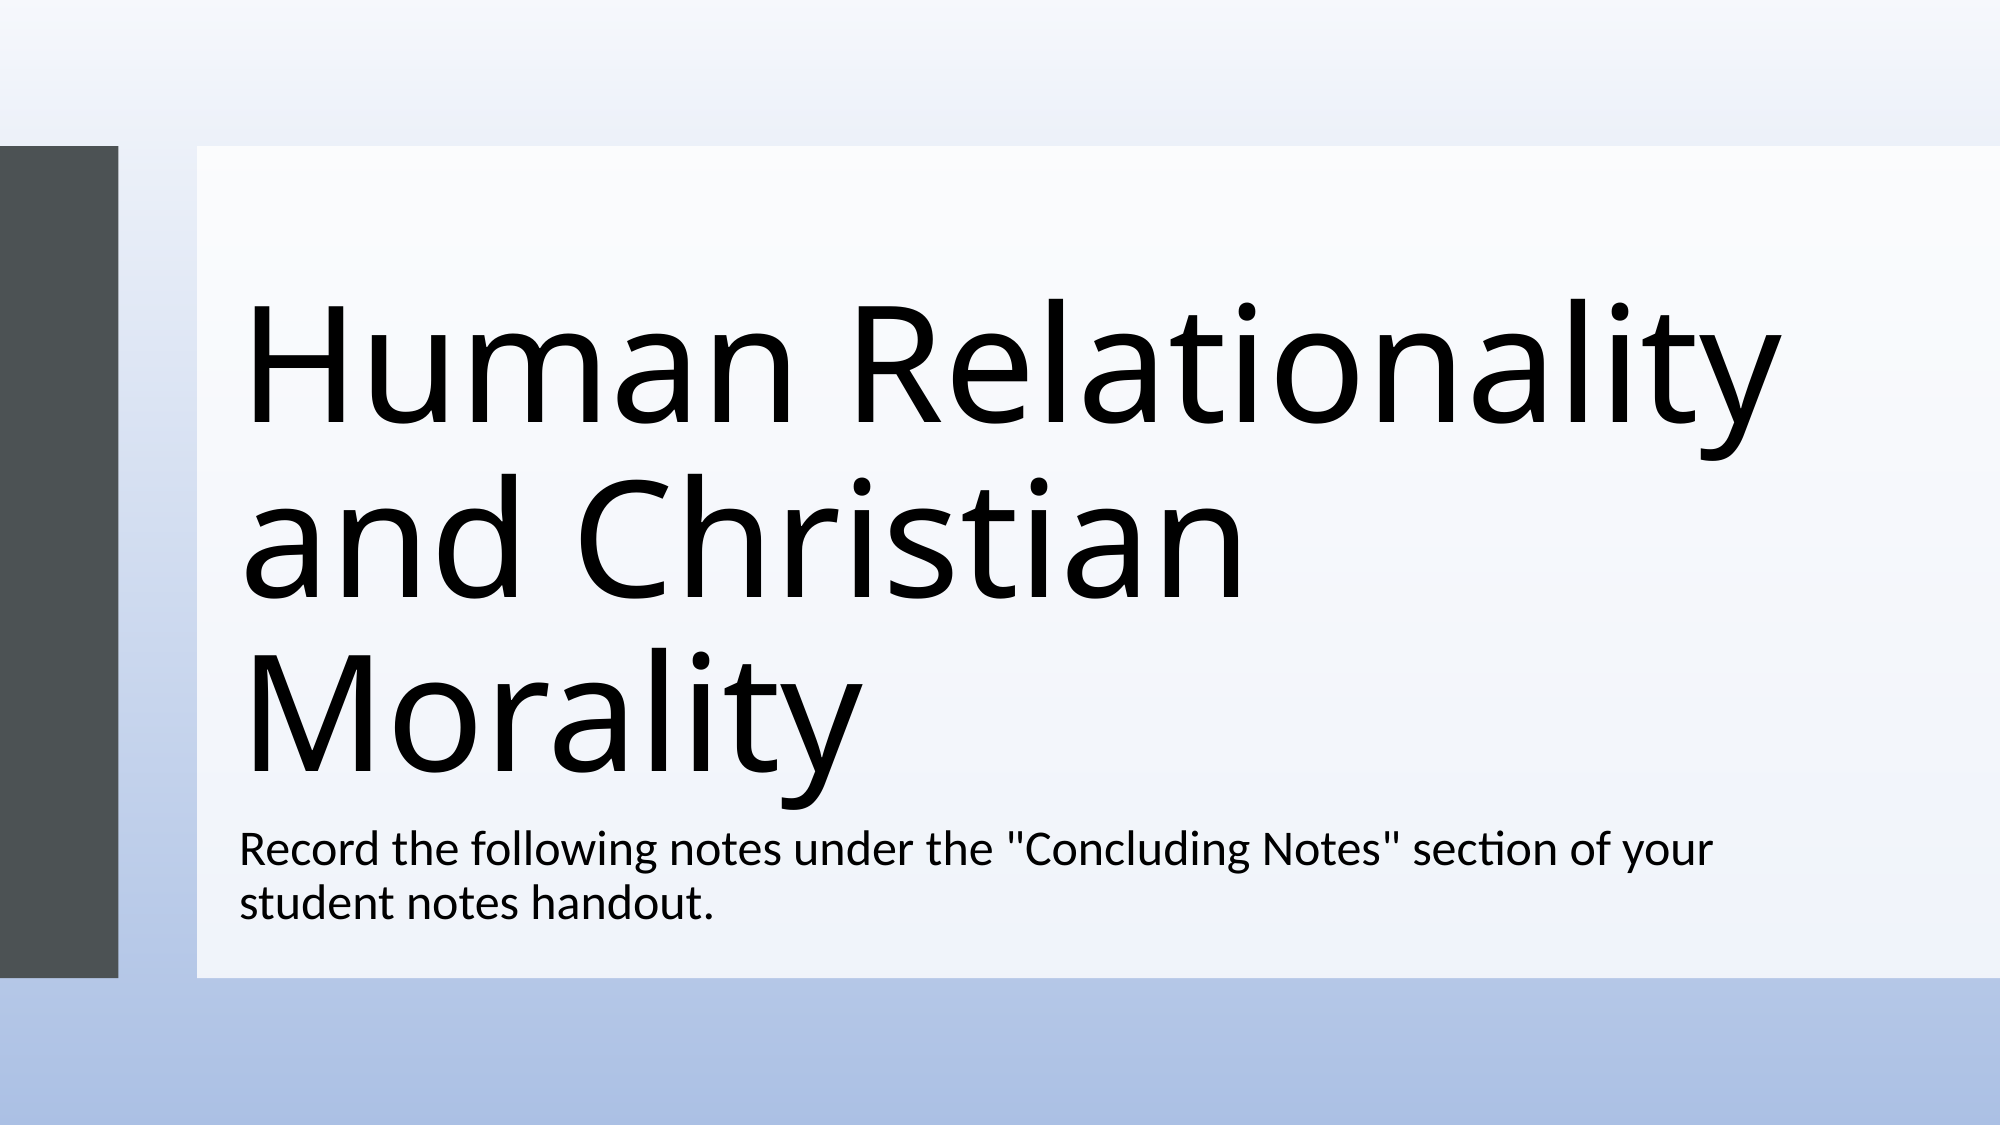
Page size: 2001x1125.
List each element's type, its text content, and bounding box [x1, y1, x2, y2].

subtitle Record the following notes under the "Concluding Notes" section of your student notes handout. [224, 814, 1803, 952]
text_box [0, 145, 119, 979]
text_box [196, 145, 2000, 979]
title Human Relationality and Christian Morality [224, 272, 1803, 814]
text_box [0, 0, 2000, 1125]
